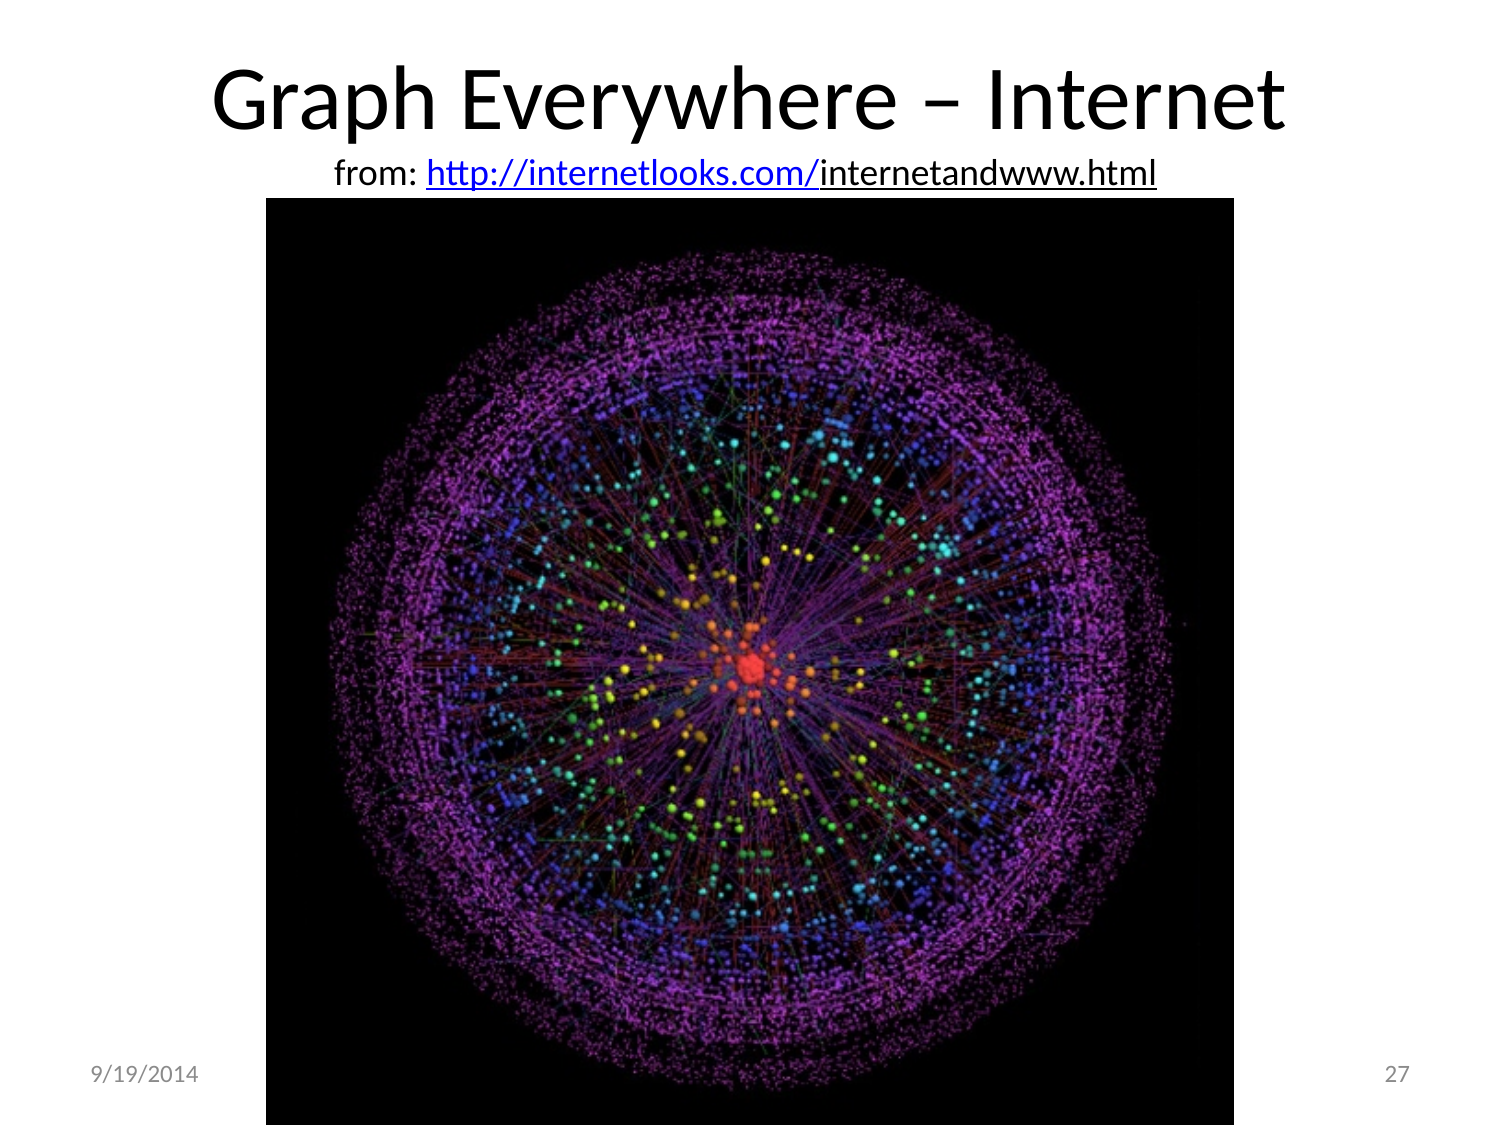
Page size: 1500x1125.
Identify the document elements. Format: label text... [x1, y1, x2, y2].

slide_number 27 [1240, 1042, 1425, 1103]
picture [266, 197, 1234, 1125]
title Graph Everywhere – Internet from: http://internetlooks.com/internetandwww.html [75, 21, 1425, 209]
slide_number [75, 1042, 261, 1103]
